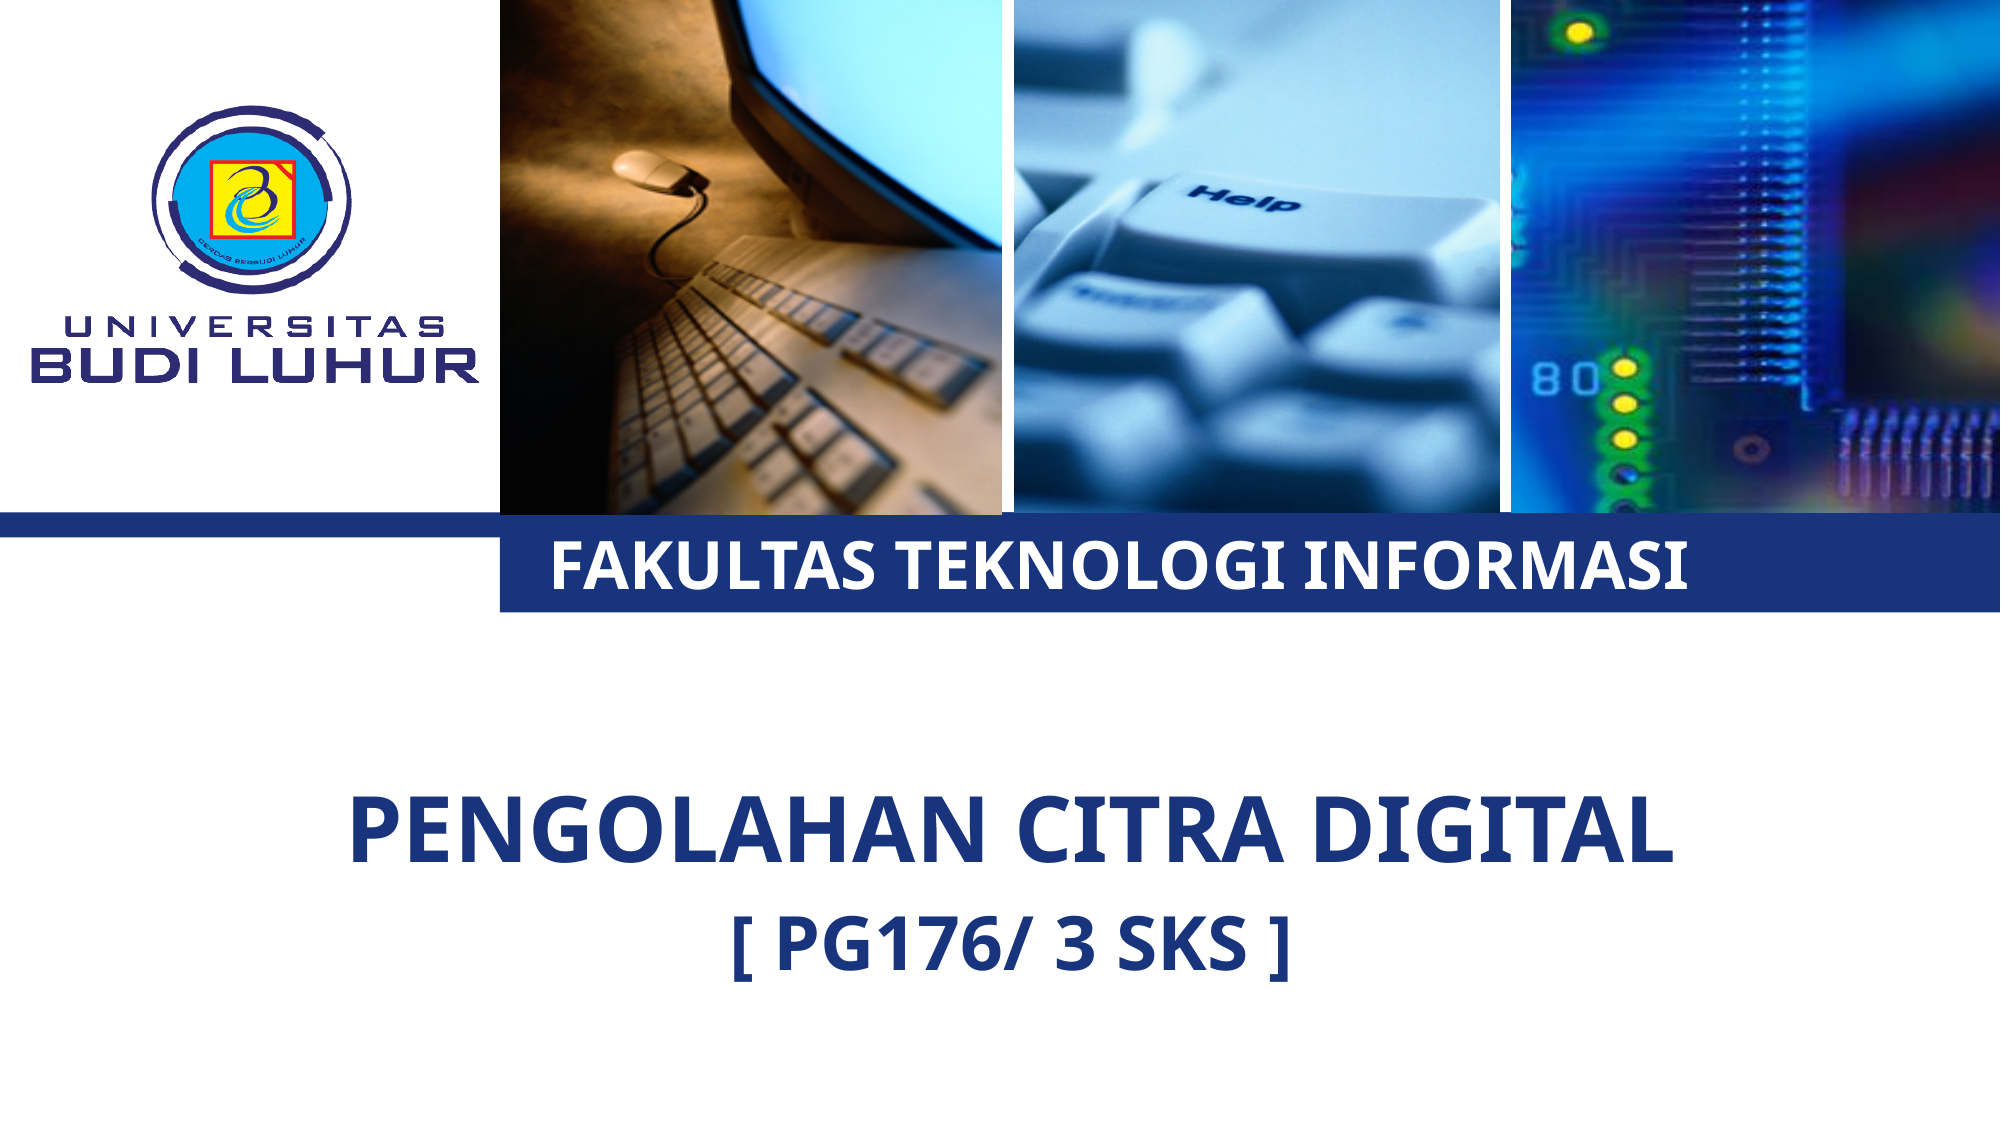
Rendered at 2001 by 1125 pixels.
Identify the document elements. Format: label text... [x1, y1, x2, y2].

picture [20, 96, 487, 393]
picture [1511, 0, 2000, 513]
subtitle PENGOLAHAN CITRA DIGITAL [ PG176/ 3 SKS ] [161, 763, 1862, 1012]
picture [1014, 0, 1500, 499]
title FAKULTAS TEKNOLOGI INFORMASI [533, 499, 1983, 626]
picture [500, 0, 1002, 515]
